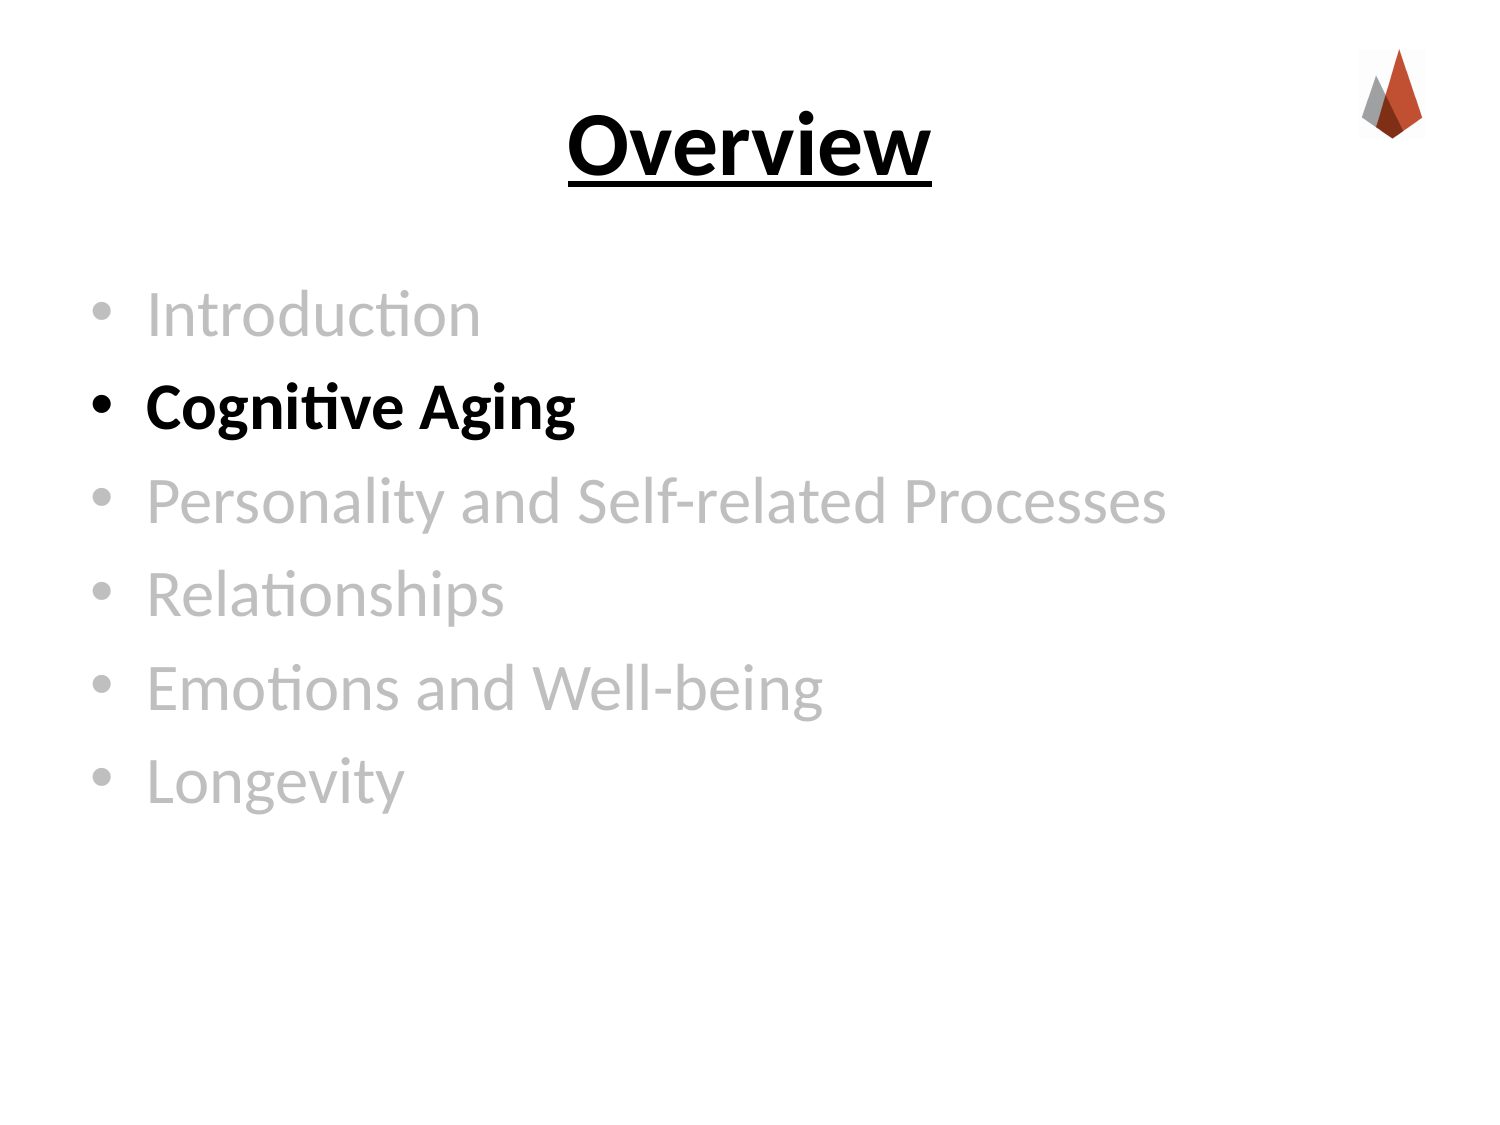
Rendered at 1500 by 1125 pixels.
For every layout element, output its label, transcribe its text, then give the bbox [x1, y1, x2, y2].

title Overview [75, 45, 1425, 233]
list Introduction Cognitive Aging Personality and Self-related Processes Relationships Emotions and Well-being Longevity [75, 262, 1425, 1005]
